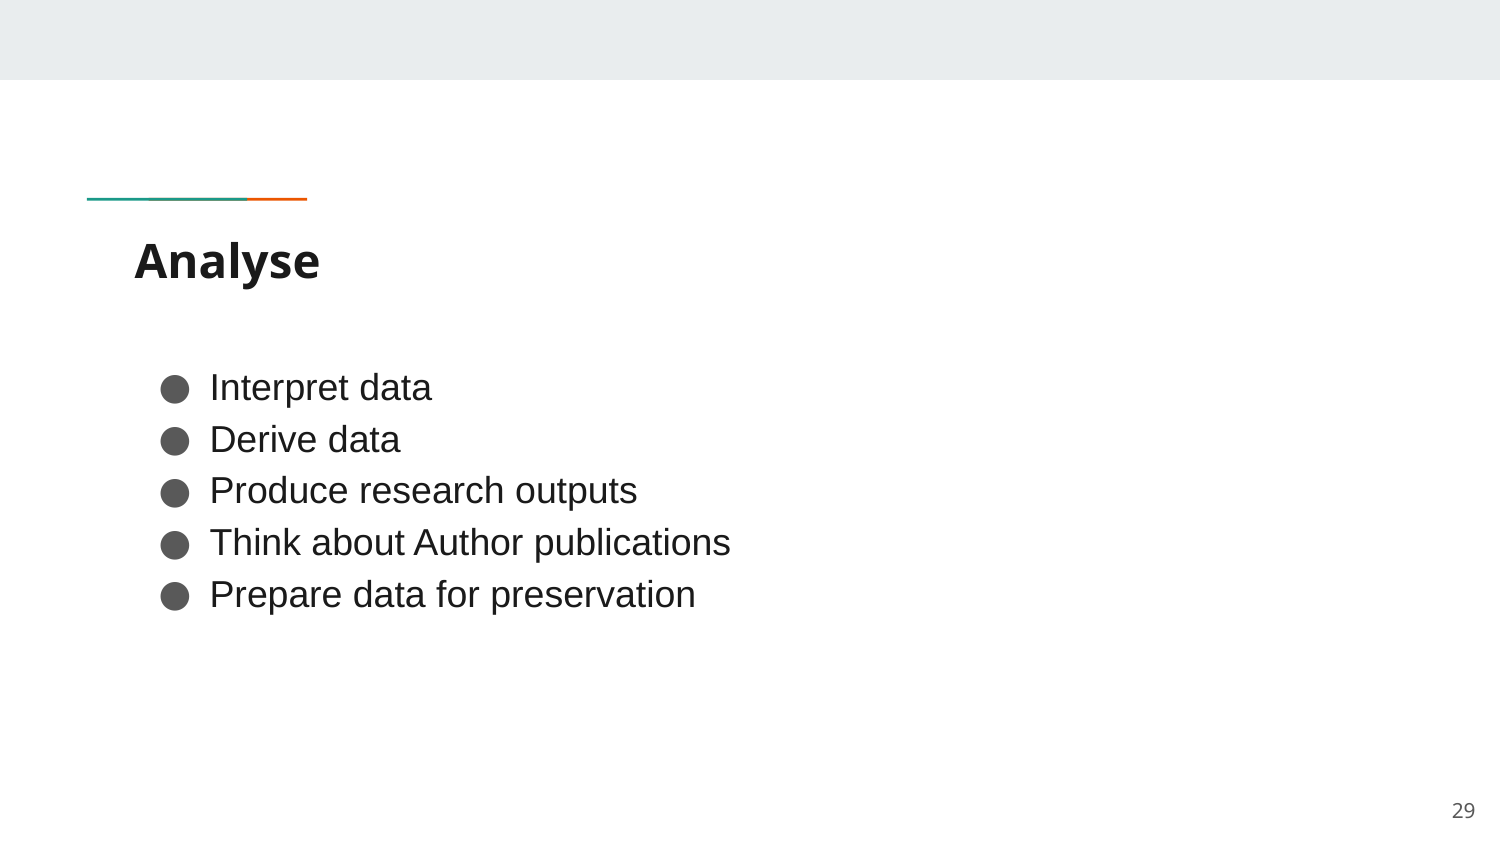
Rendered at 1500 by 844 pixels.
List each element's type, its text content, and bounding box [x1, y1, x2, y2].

slide_number 29 [1400, 779, 1491, 844]
title Analyse [119, 216, 1381, 305]
list Interpret data Derive data Produce research outputs Think about Author publications Prepare data for preservation [119, 341, 1381, 712]
